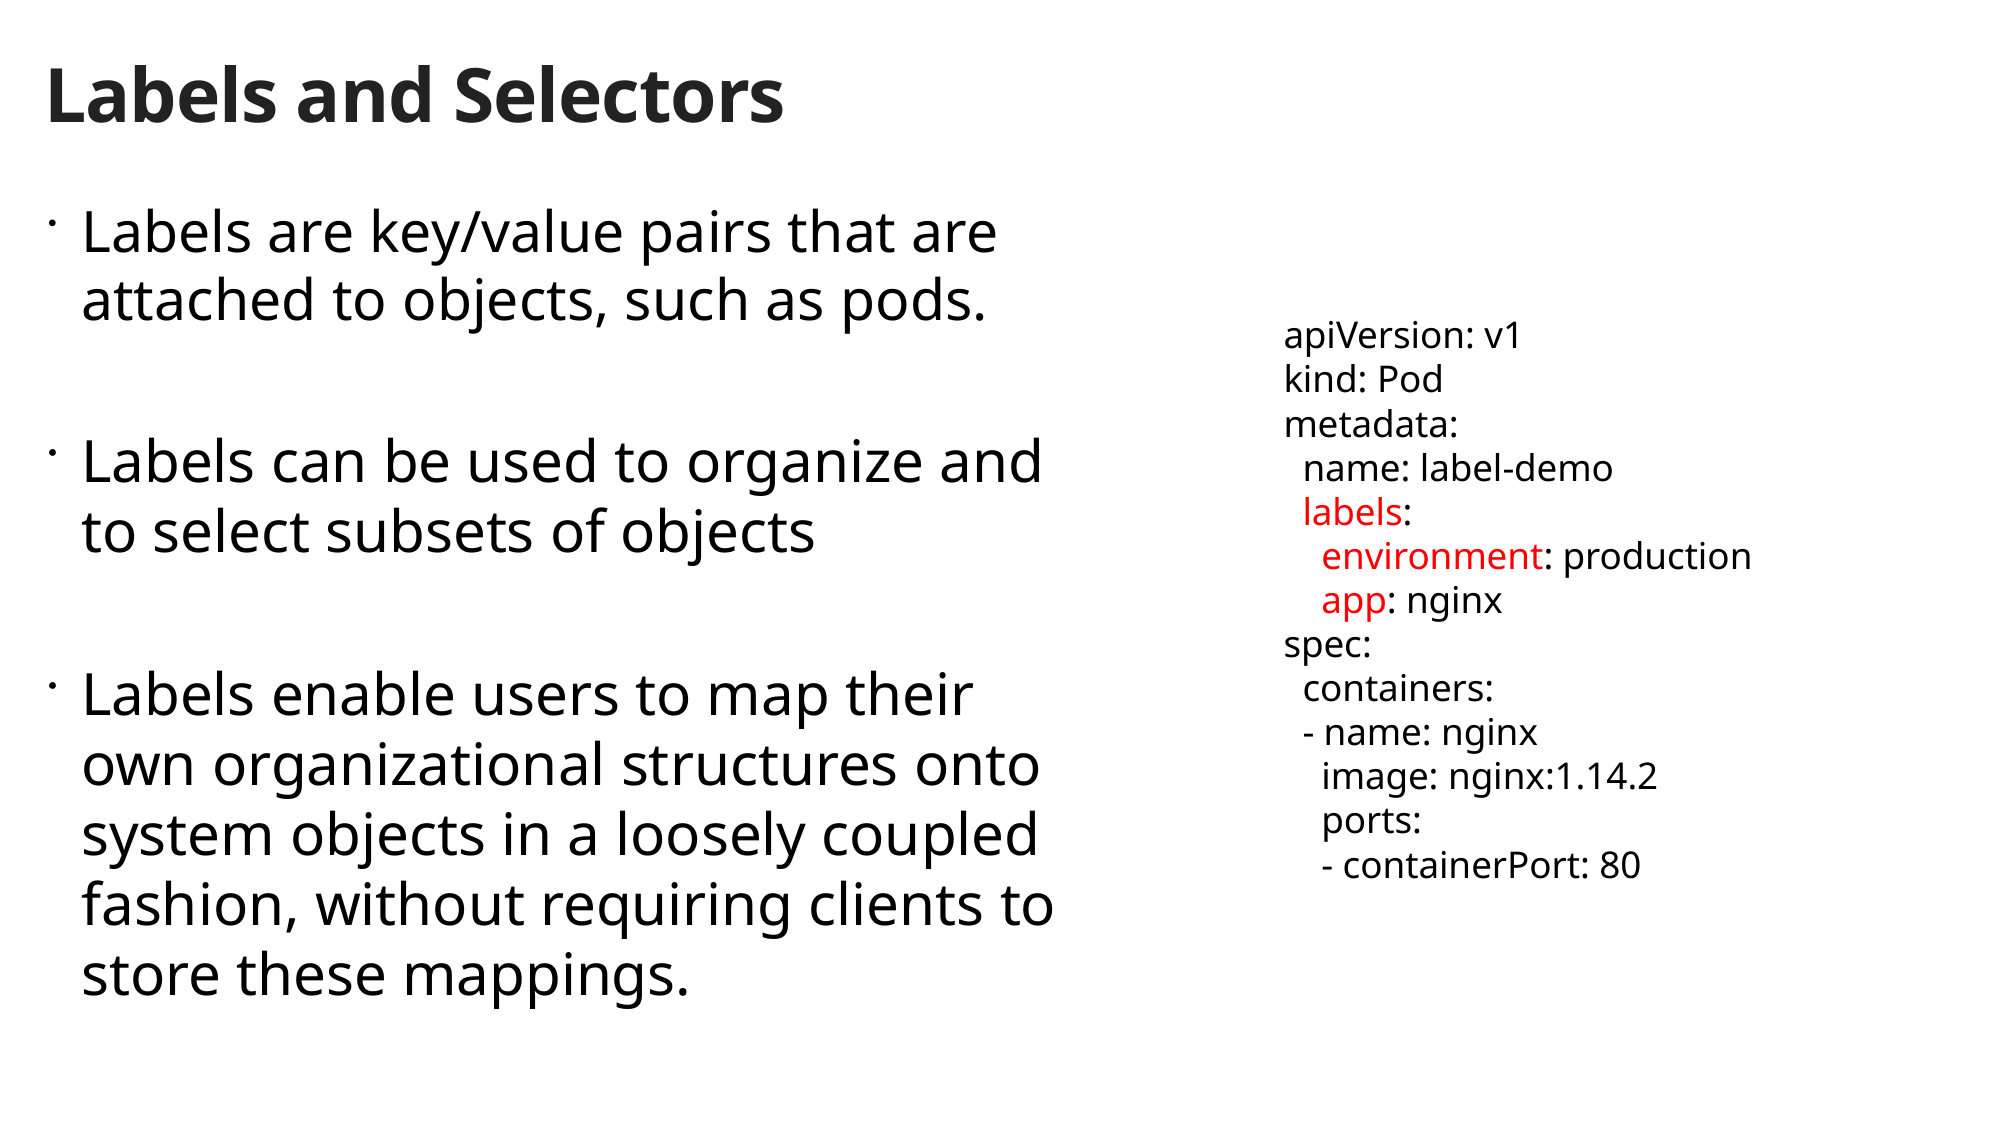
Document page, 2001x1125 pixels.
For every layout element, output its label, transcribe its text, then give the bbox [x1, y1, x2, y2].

list Labels are key/value pairs that are attached to objects, such as pods. Labels can be used to organize and to select subsets of objects Labels enable users to map their own organizational structures onto system objects in a loosely coupled fashion, without requiring clients to store these mappings. [43, 194, 1103, 602]
text_box apiVersion: v1 kind: Pod metadata: name: label-demo labels: environment: production app: nginx spec: containers: - name: nginx image: nginx:1.14.2 ports: - containerPort: 80 [1268, 304, 2000, 893]
title Labels and Selectors [44, 47, 1956, 139]
